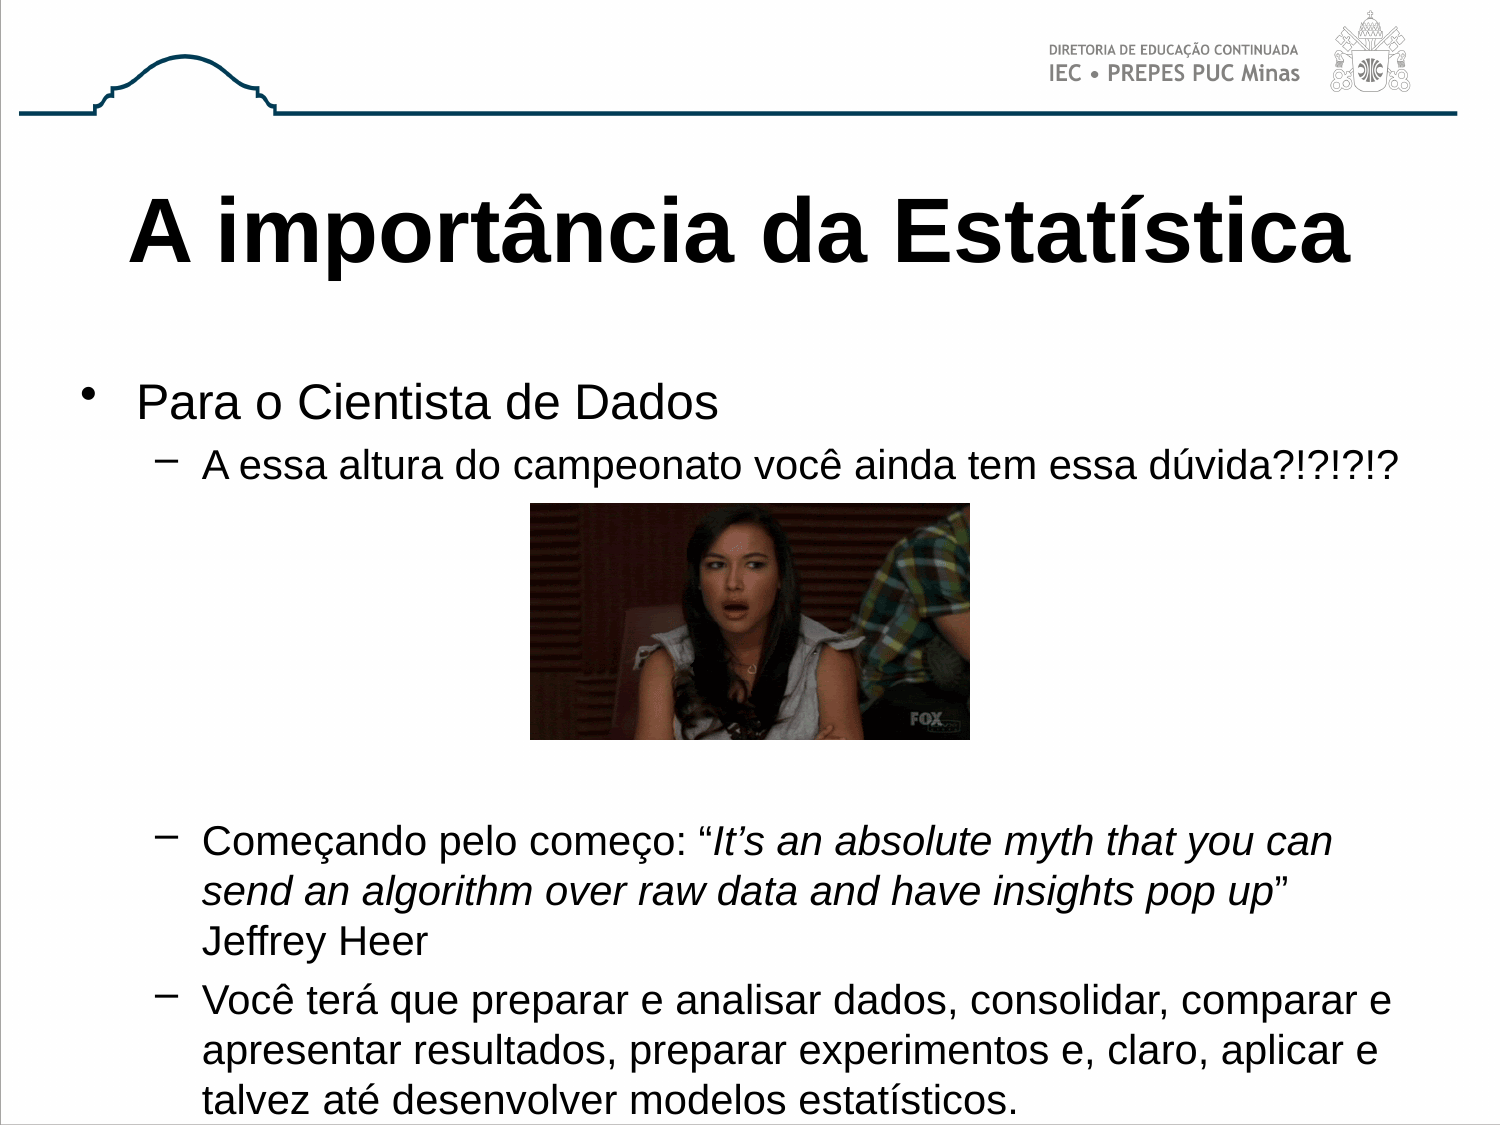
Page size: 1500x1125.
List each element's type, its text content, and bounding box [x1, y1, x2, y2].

picture [0, 0, 1500, 1125]
list Para o Cientista de Dados A essa altura do campeonato você ainda tem essa dúvida?!?!?!? Começando pelo começo: “It’s an absolute myth that you can send an algorithm over raw data and have insights pop up” Jeffrey Heer Você terá que preparar e analisar dados, consolidar, comparar e apresentar resultados, preparar experimentos e, claro, aplicar e talvez até desenvolver modelos estatísticos. [64, 361, 1415, 1000]
title A importância da Estatística [64, 148, 1415, 303]
